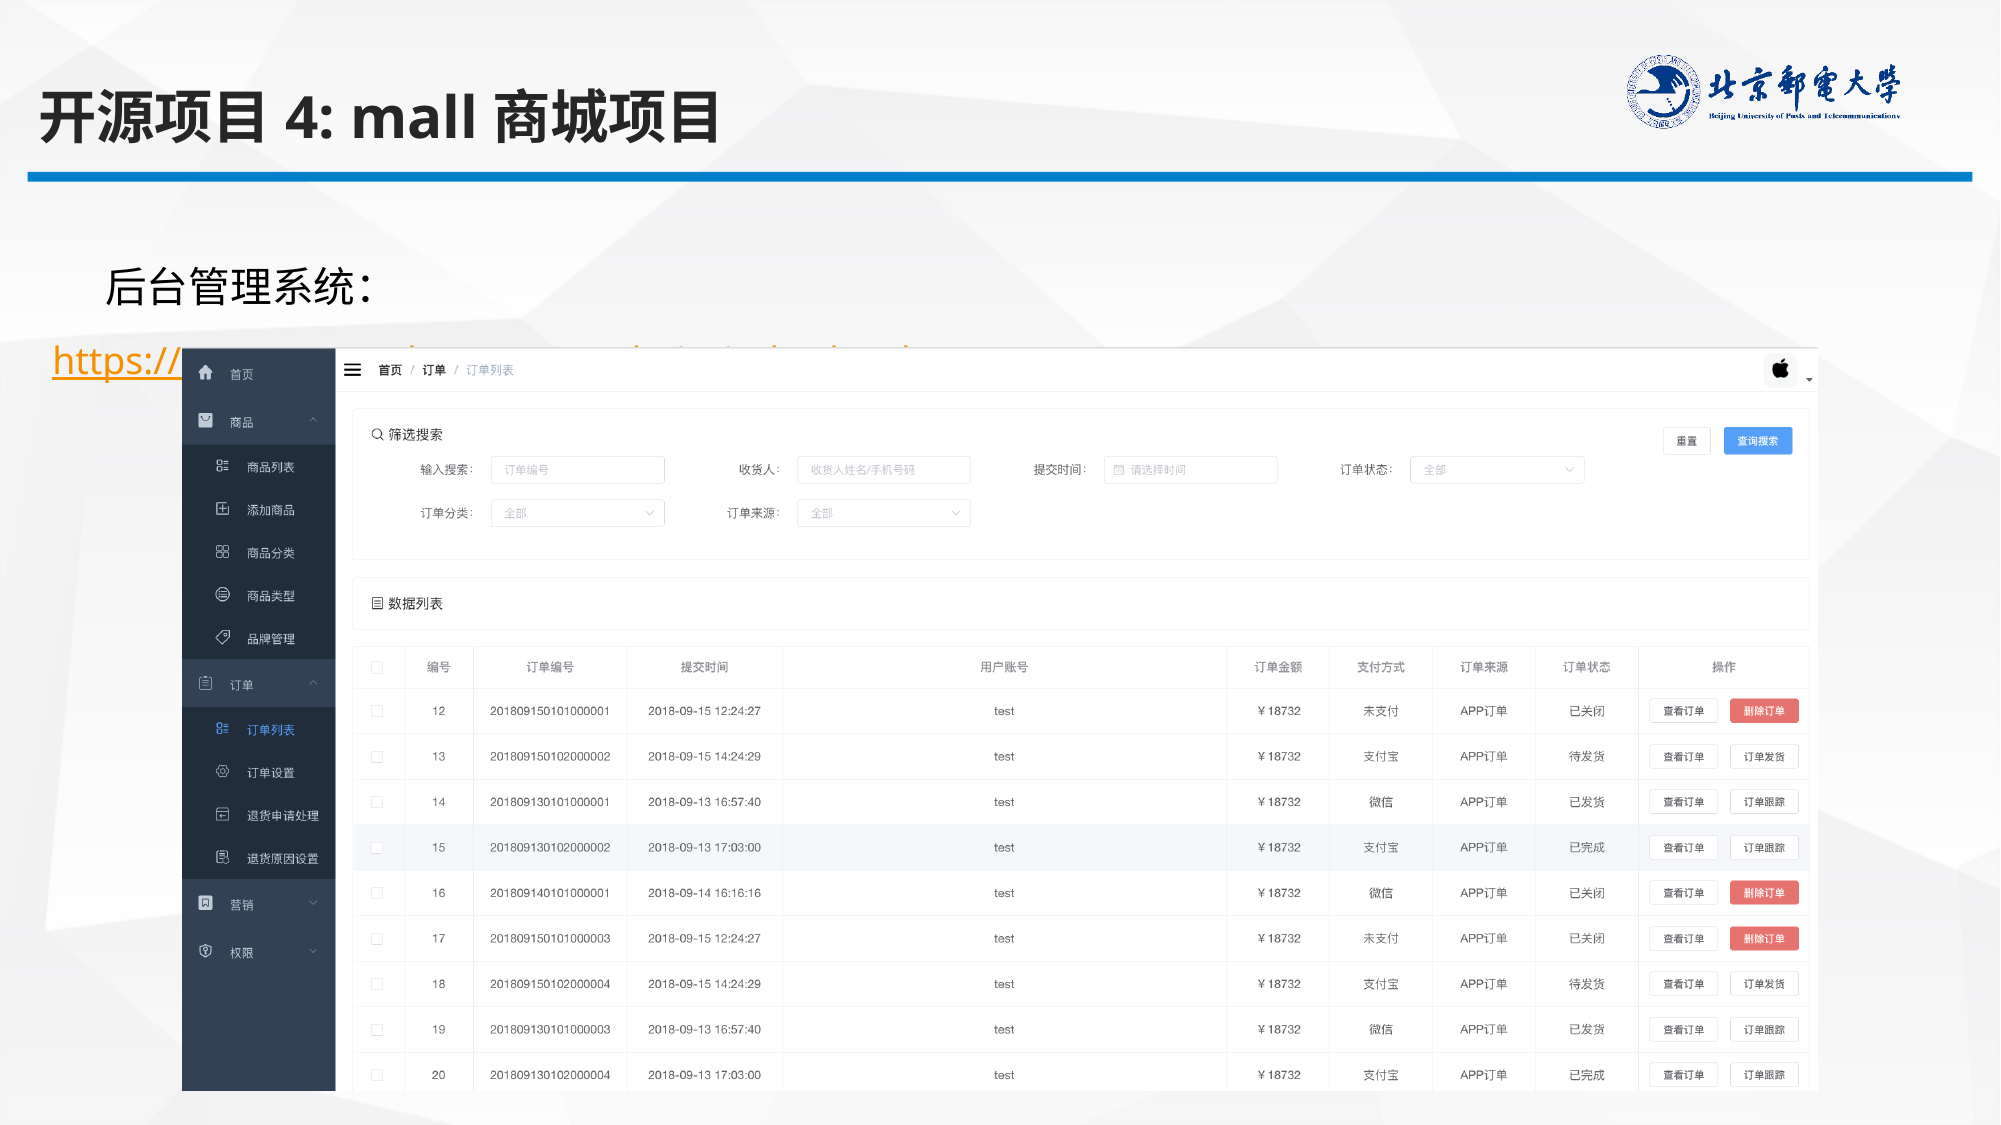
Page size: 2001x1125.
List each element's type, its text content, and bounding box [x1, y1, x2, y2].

picture [0, 0, 2000, 1125]
text_box 后台管理系统：https://www.macrozheng.com/admin/index.html [37, 228, 1229, 321]
text_box 开源项目4: mall商城项目 [23, 73, 794, 158]
text_box [98, 228, 1921, 411]
text_box [26, 171, 1973, 183]
